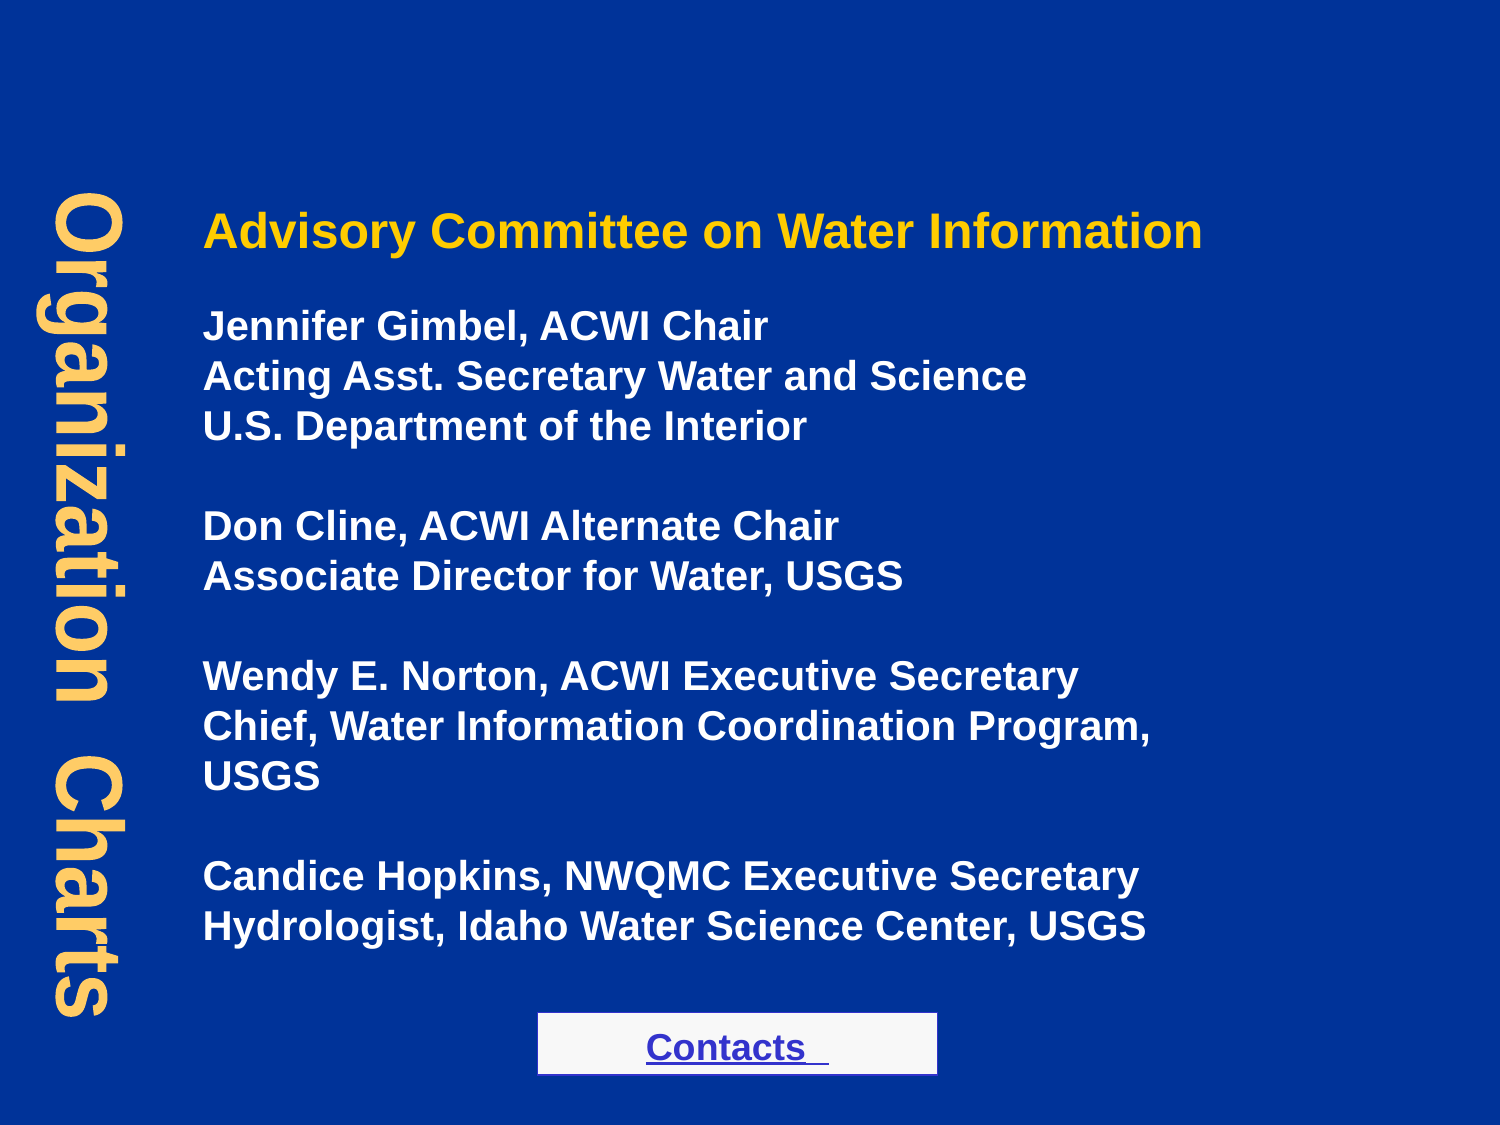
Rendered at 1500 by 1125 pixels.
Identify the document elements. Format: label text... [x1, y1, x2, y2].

text_box Contacts [537, 1012, 938, 1075]
text_box Advisory Committee on Water Information Jennifer Gimbel, ACWI Chair Acting Asst. Secretary Water and Science U.S. Department of the Interior Don Cline, ACWI Alternate Chair Associate Director for Water, USGS Wendy E. Norton, ACWI Executive Secretary Chief, Water Information Coordination Program, USGS Candice Hopkins, NWQMC Executive Secretary Hydrologist, Idaho Water Science Center, USGS [187, 237, 1225, 975]
